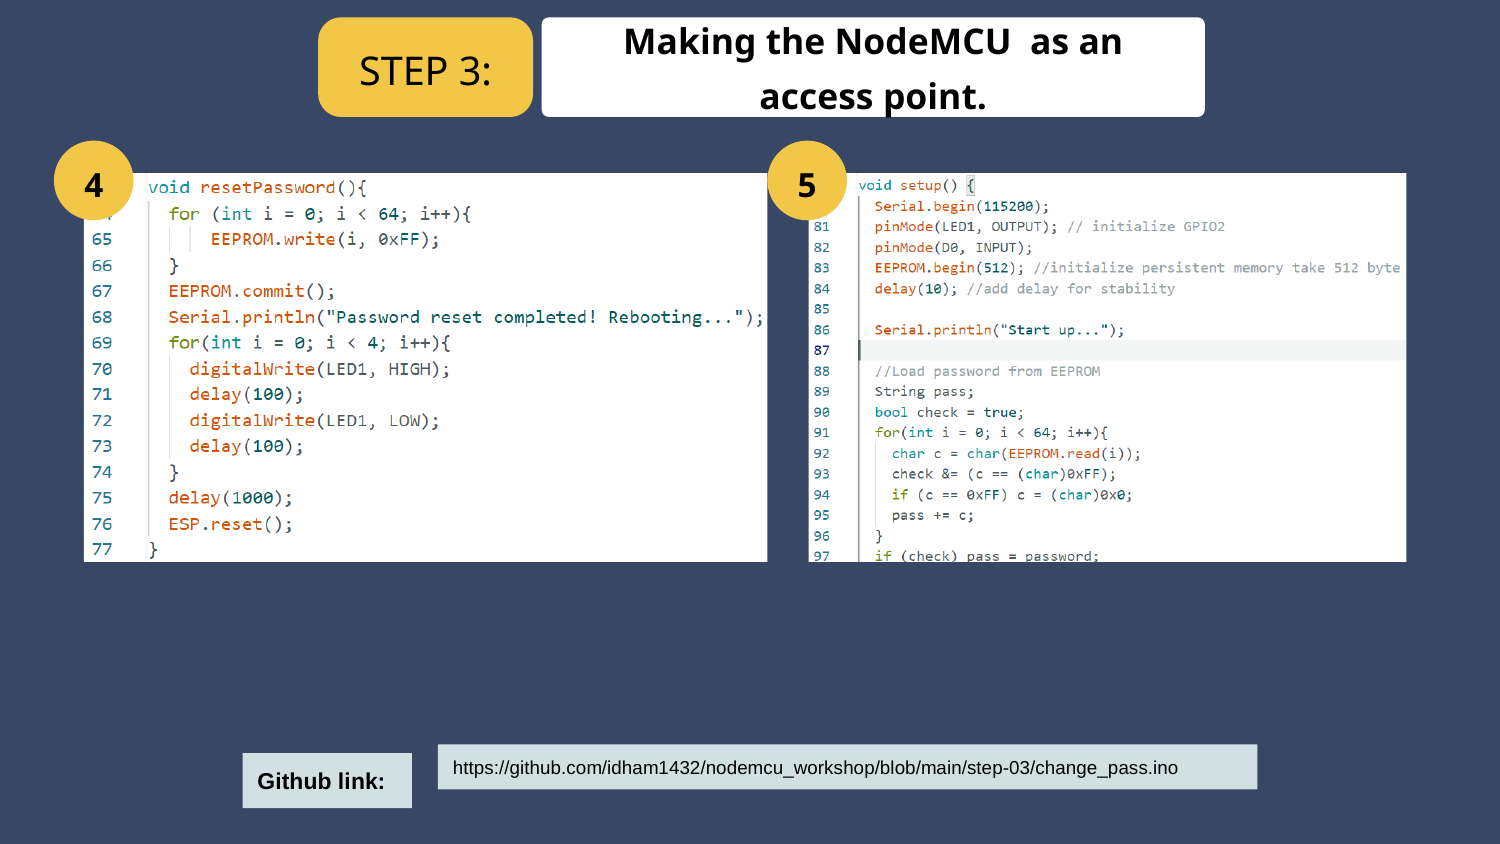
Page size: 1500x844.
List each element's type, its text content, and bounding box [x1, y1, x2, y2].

text_box [83, 173, 768, 562]
text_box Github link: [242, 753, 412, 809]
text_box [808, 173, 1407, 562]
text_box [53, 140, 134, 221]
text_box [767, 140, 848, 221]
text_box https://github.com/idham1432/nodemcu_workshop/blob/main/step-03/change_pass.ino [437, 744, 1258, 790]
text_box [541, 5, 1206, 118]
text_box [317, 6, 534, 128]
